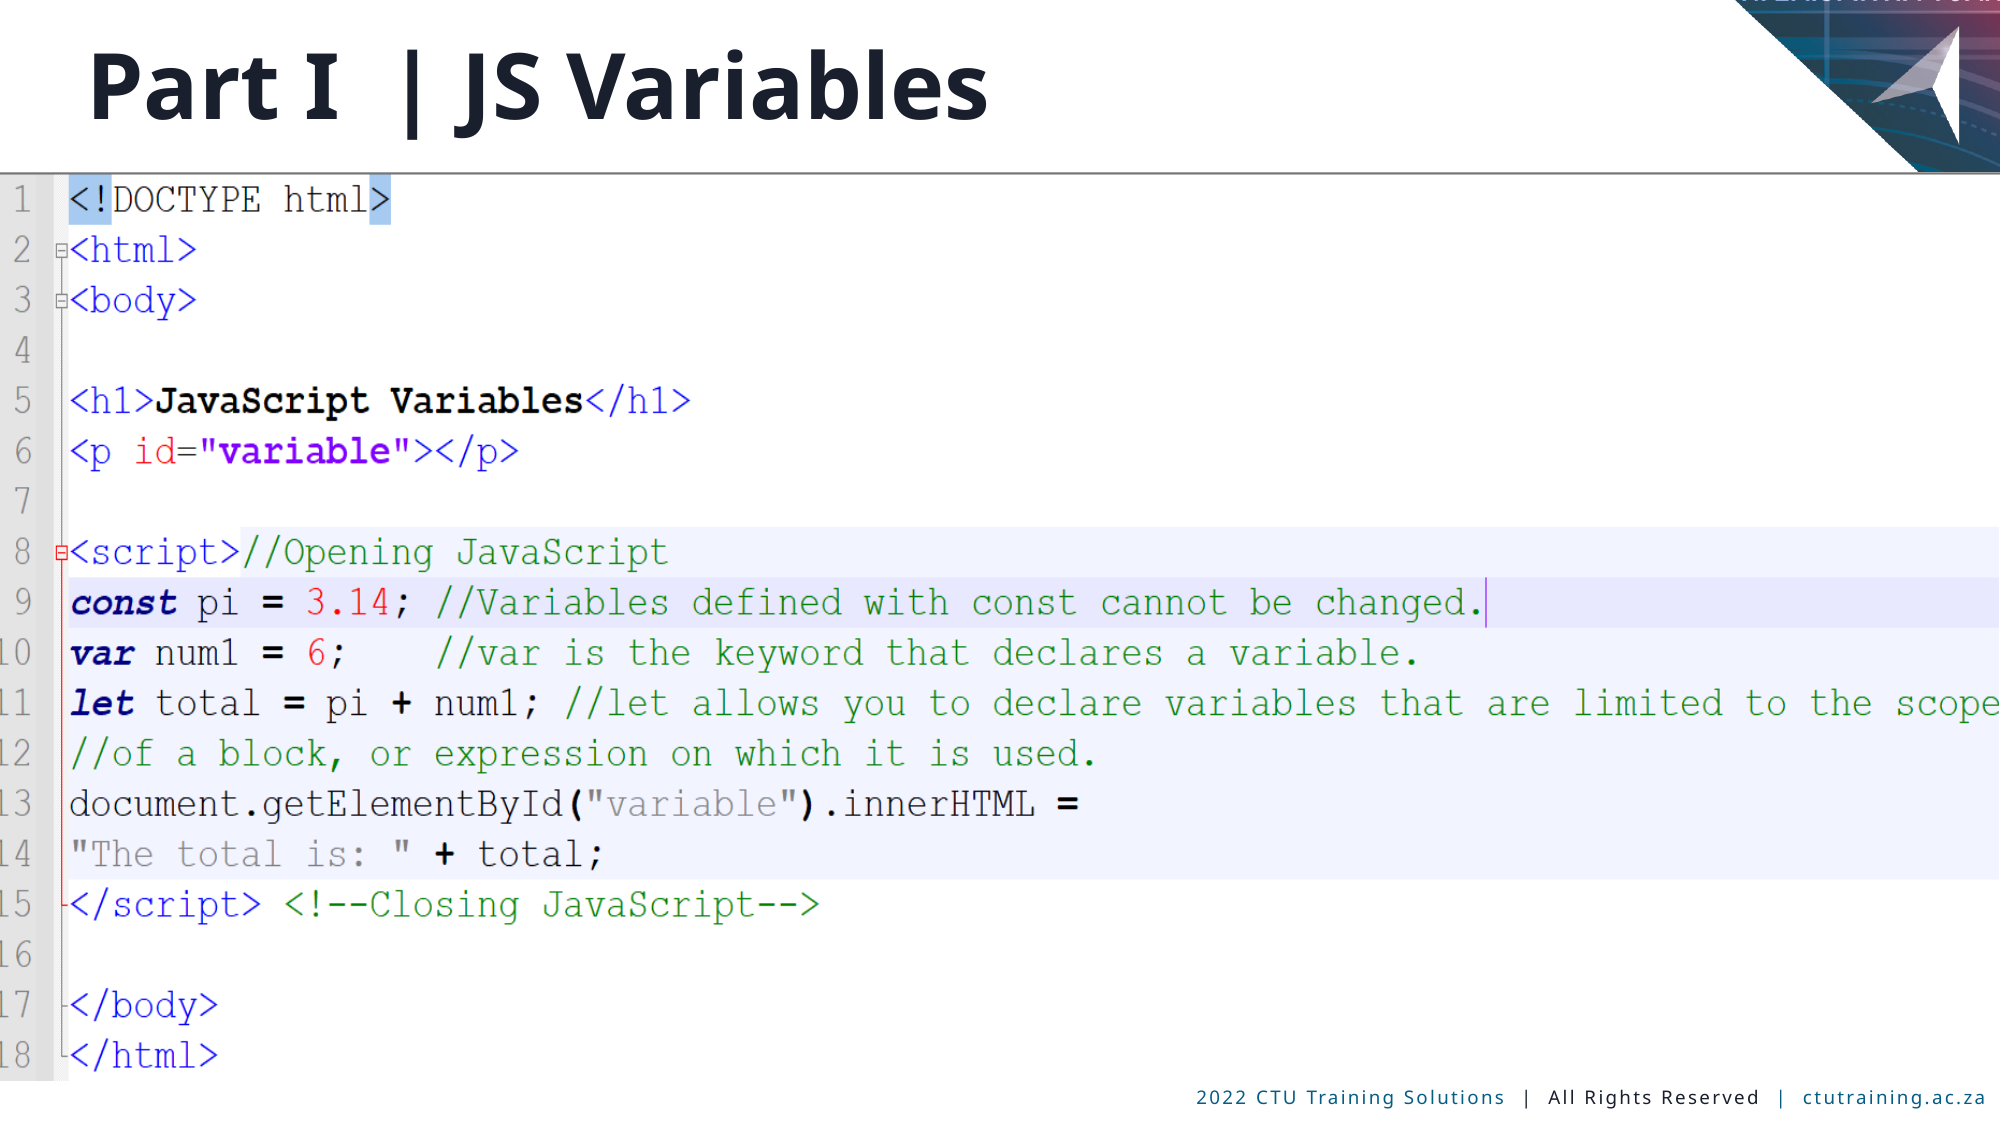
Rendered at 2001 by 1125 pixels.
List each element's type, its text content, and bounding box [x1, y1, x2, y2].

picture [0, 0, 2000, 1125]
text_box 2022 CTU Training Solutions | All Rights Reserved | ctutraining.ac.za [12, 1081, 2000, 1116]
text_box Part I | JS Variables [71, 20, 1623, 146]
